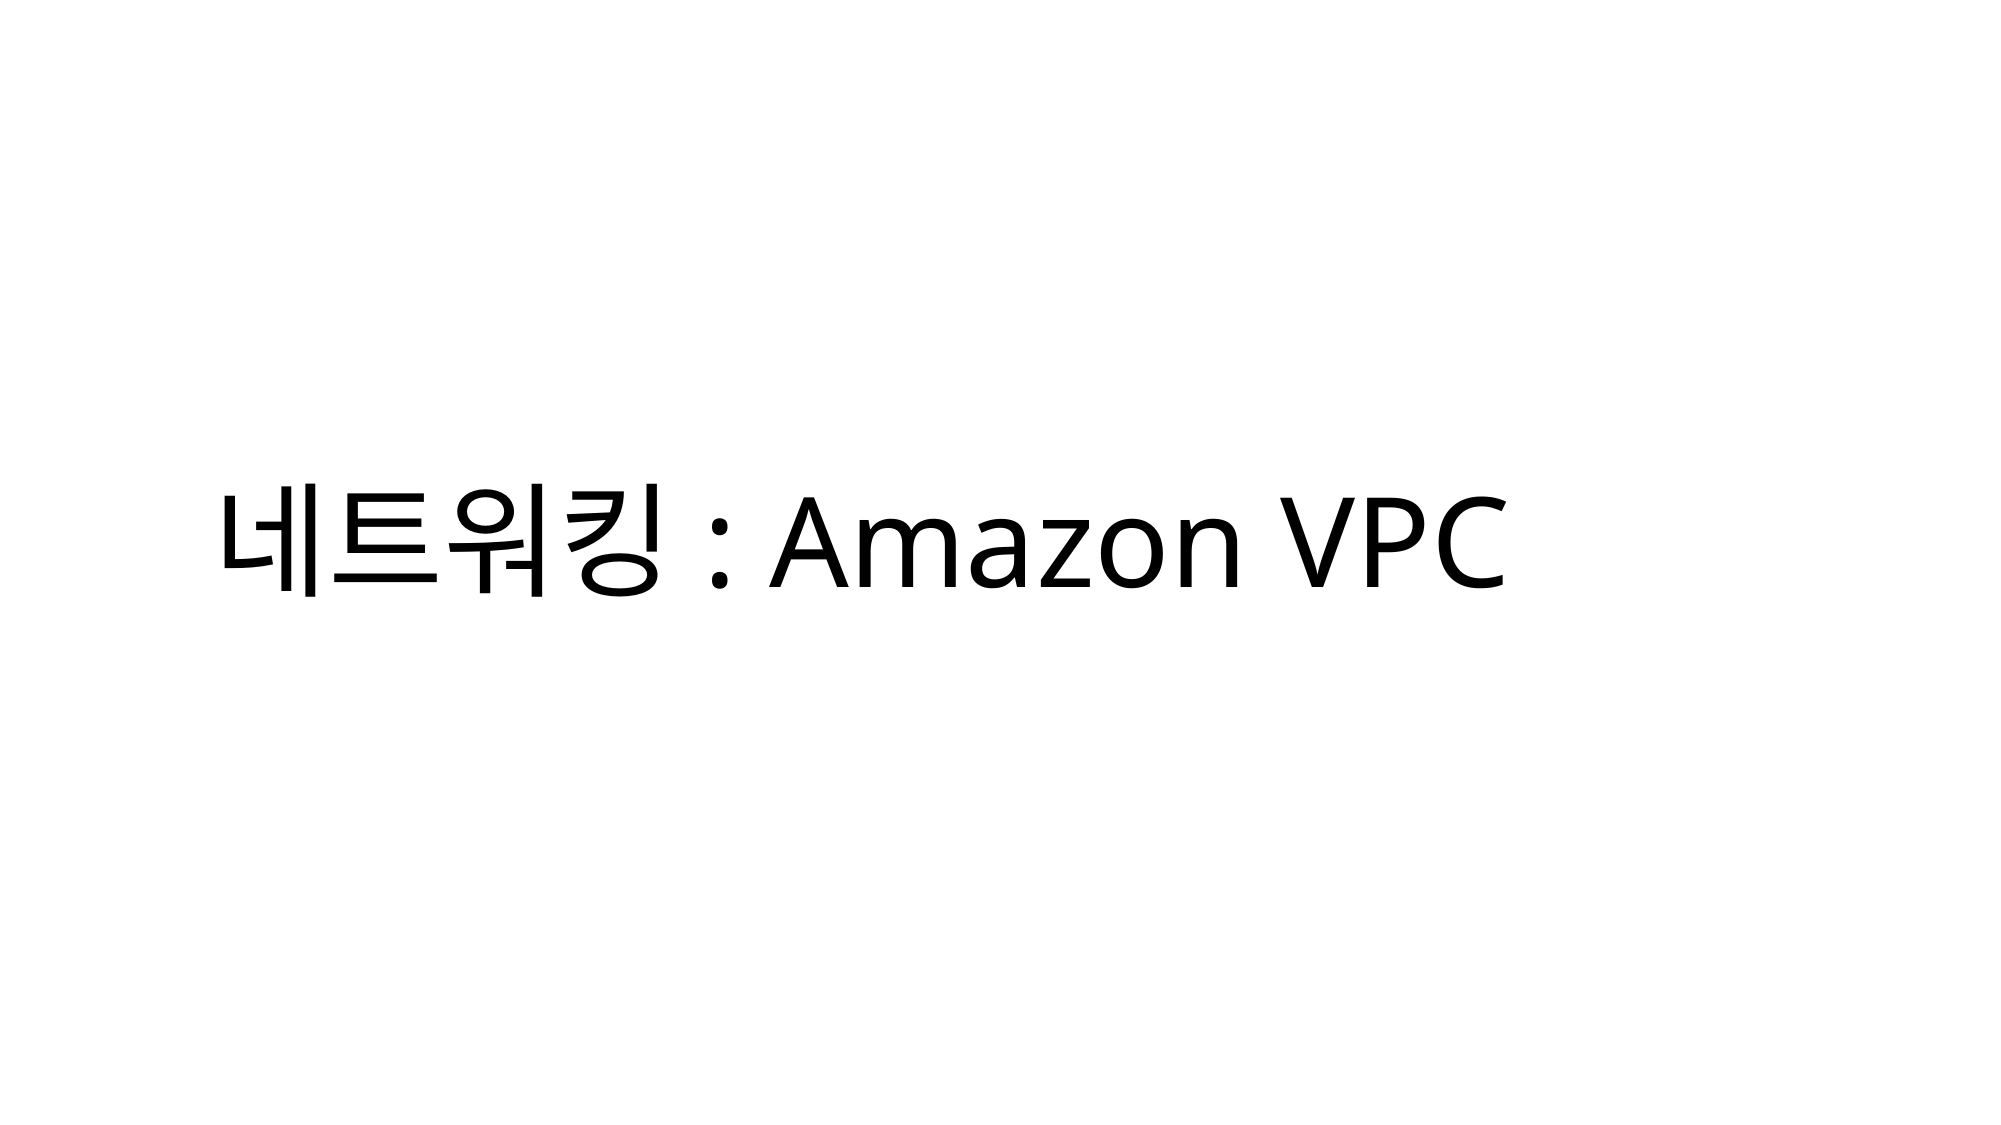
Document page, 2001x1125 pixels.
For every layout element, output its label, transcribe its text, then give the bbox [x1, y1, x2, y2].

title 네트워킹: Amazon VPC [198, 483, 1723, 612]
